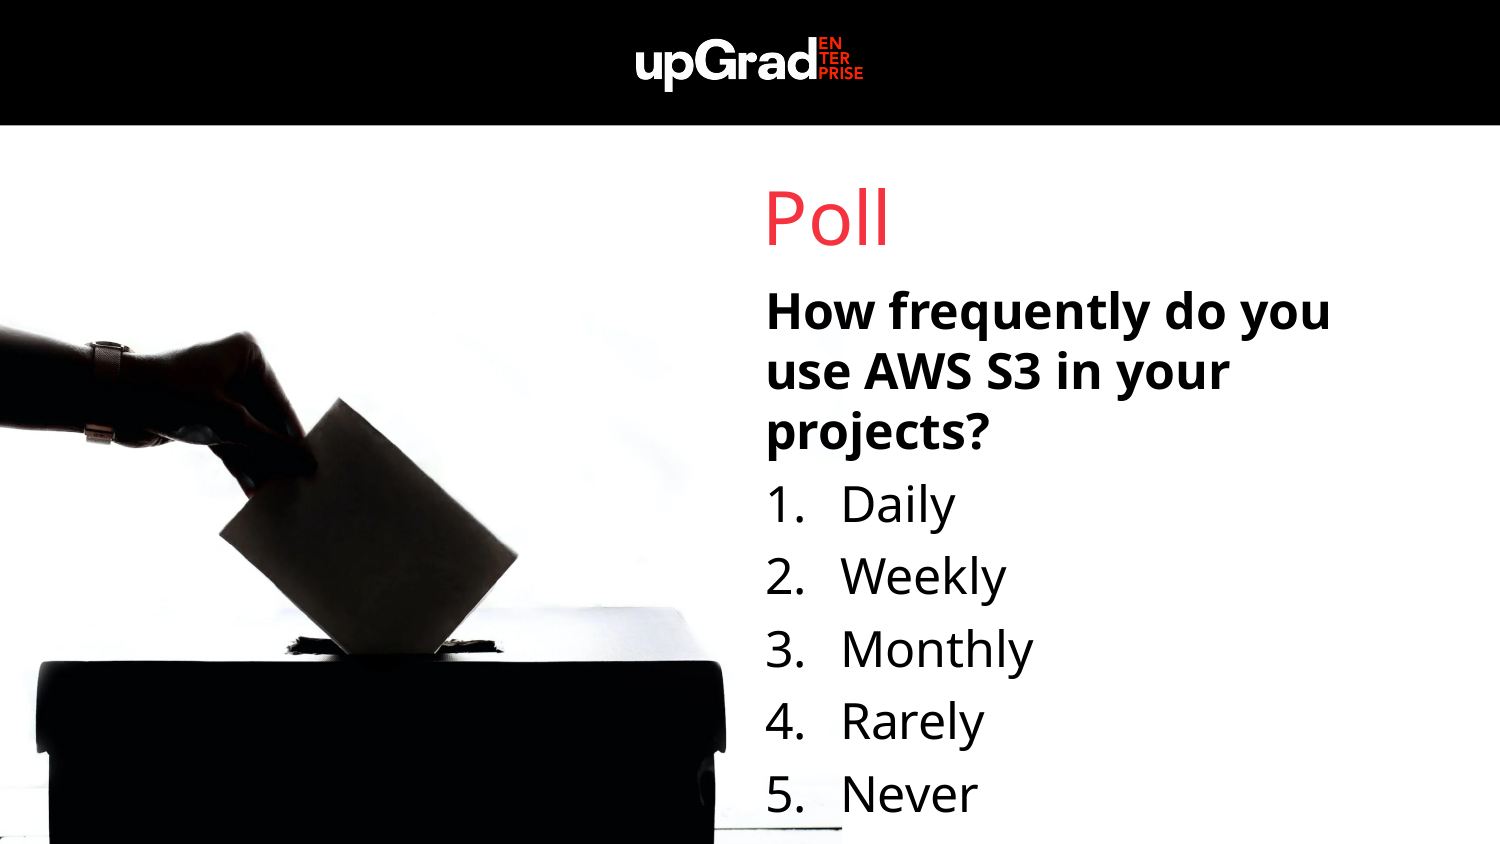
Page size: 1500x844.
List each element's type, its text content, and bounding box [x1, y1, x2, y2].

picture [636, 37, 863, 92]
picture [0, 312, 843, 844]
text_box How frequently do you use AWS S3 in your projects? Daily Weekly Monthly Rarely Never [750, 271, 1401, 830]
text_box Poll [751, 170, 1484, 272]
